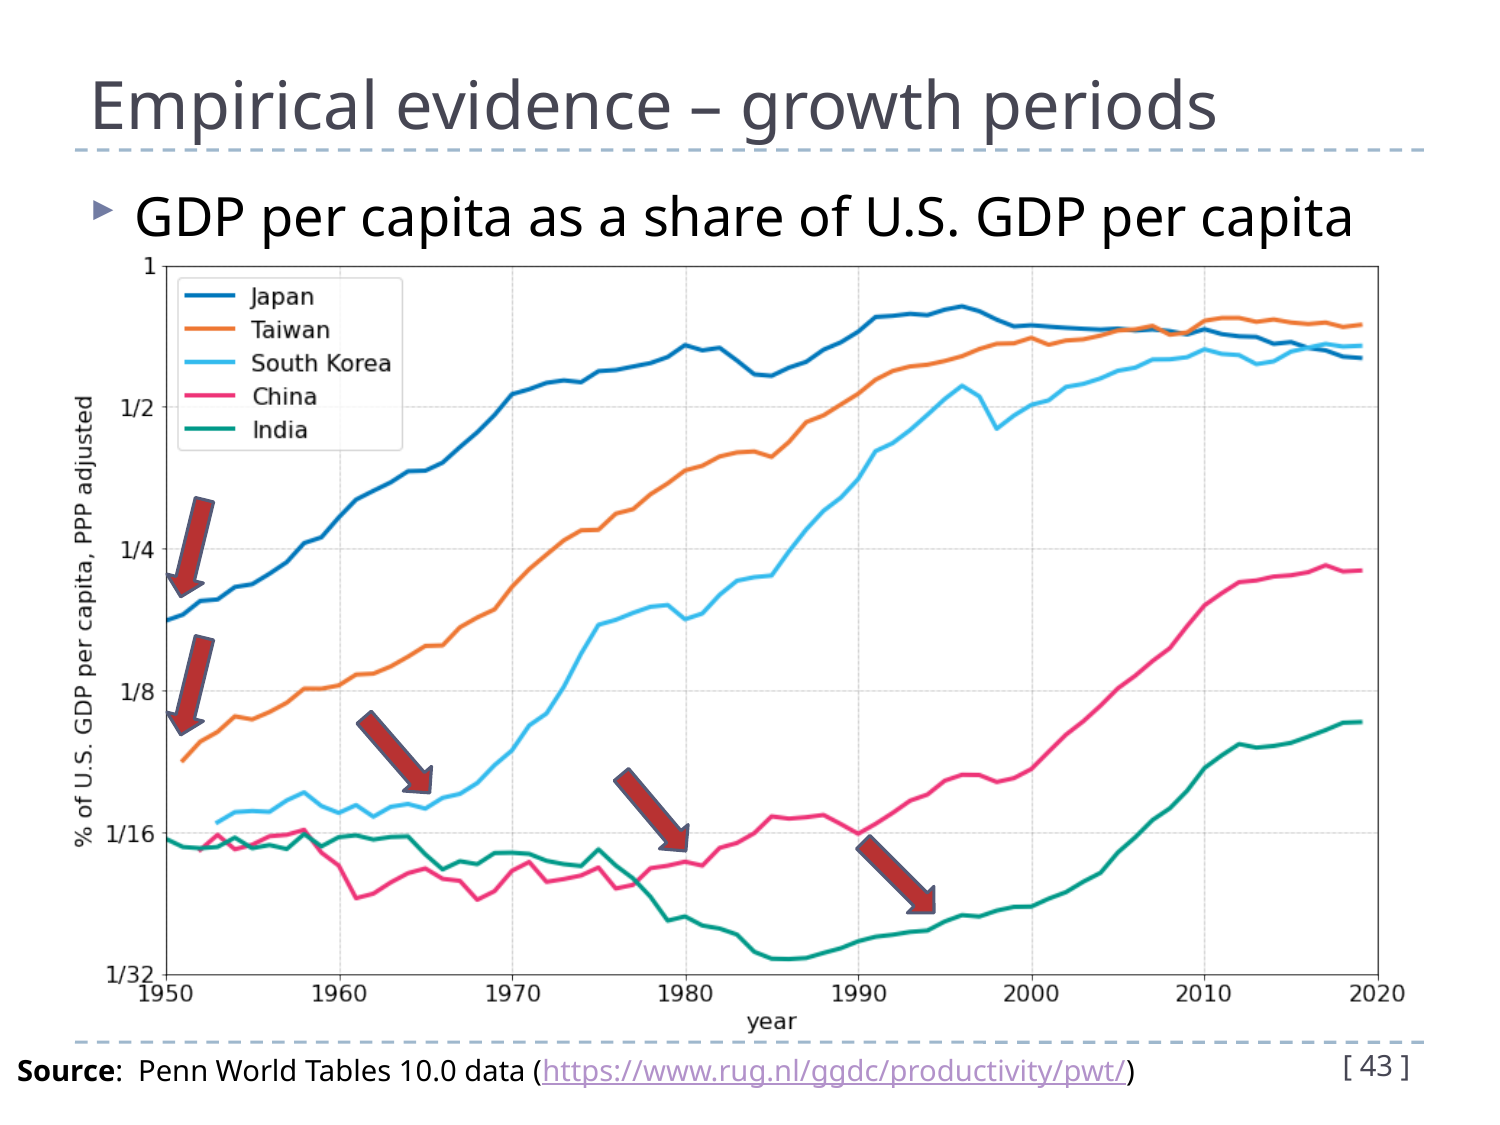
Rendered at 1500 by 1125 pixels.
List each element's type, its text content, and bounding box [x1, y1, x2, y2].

list GDP per capita as a share of U.S. GDP per capita [75, 174, 1425, 1025]
slide_number [ 43 ] [1100, 1040, 1425, 1100]
picture [66, 247, 1417, 1044]
text_box Source: Penn World Tables 10.0 data (https://www.rug.nl/ggdc/productivity/pwt/) [2, 1044, 1157, 1099]
title Empirical evidence – growth periods [75, 24, 1425, 150]
